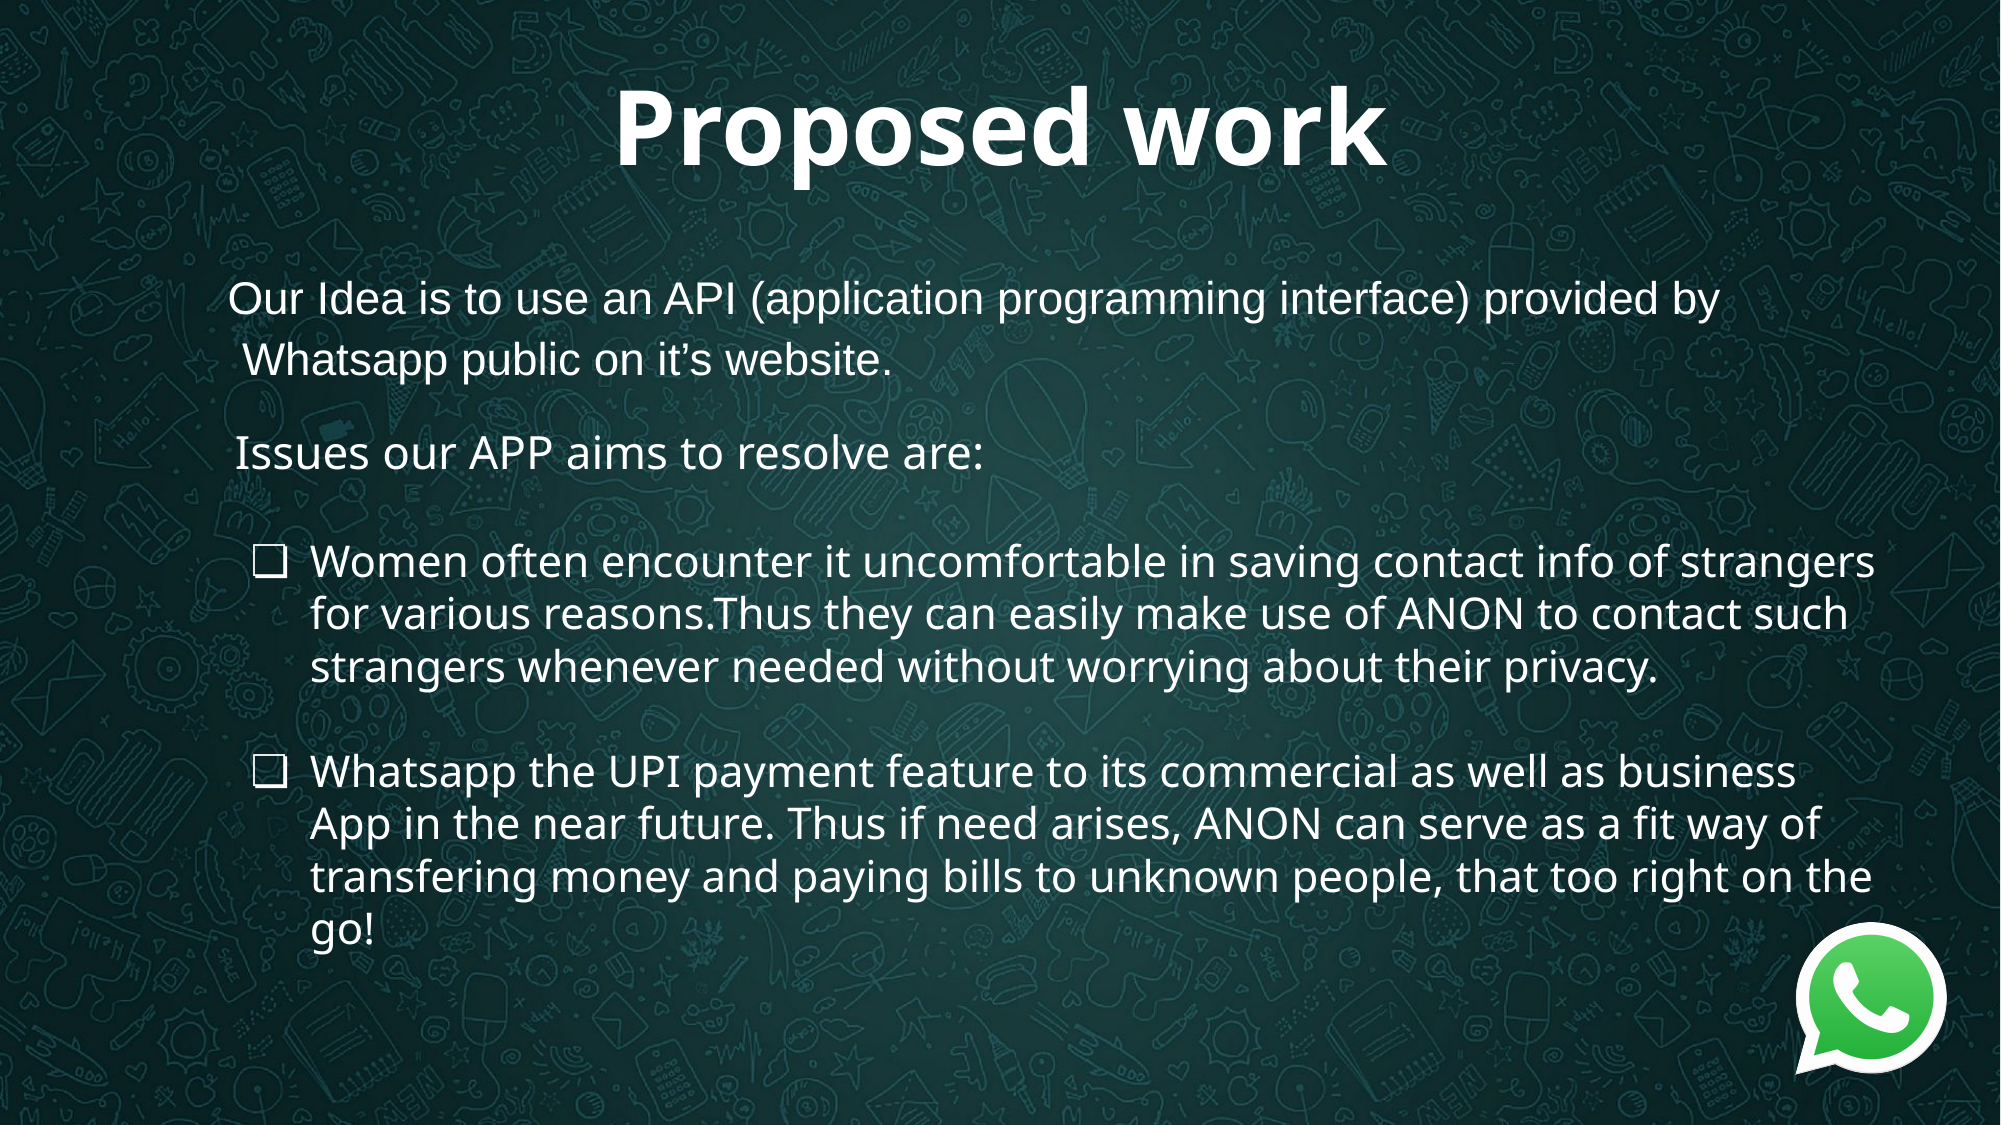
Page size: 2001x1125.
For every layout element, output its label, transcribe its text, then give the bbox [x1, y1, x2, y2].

list Our Idea is to use an API (application programming interface) provided by Whatsapp public on it’s website. [197, 255, 1803, 504]
picture [0, 0, 2001, 1125]
title Proposed work [62, 19, 1938, 245]
text_box Issues our APP aims to resolve are: Women often encounter it uncomfortable in saving contact info of strangers for various reasons.Thus they can easily make use of ANON to contact such strangers whenever needed without worrying about their privacy. Whatsapp the UPI payment feature to its commercial as well as business App in the near future. Thus if need arises, ANON can serve as a fit way of transfering money and paying bills to unknown people, that too right on the go! [219, 408, 1899, 1013]
